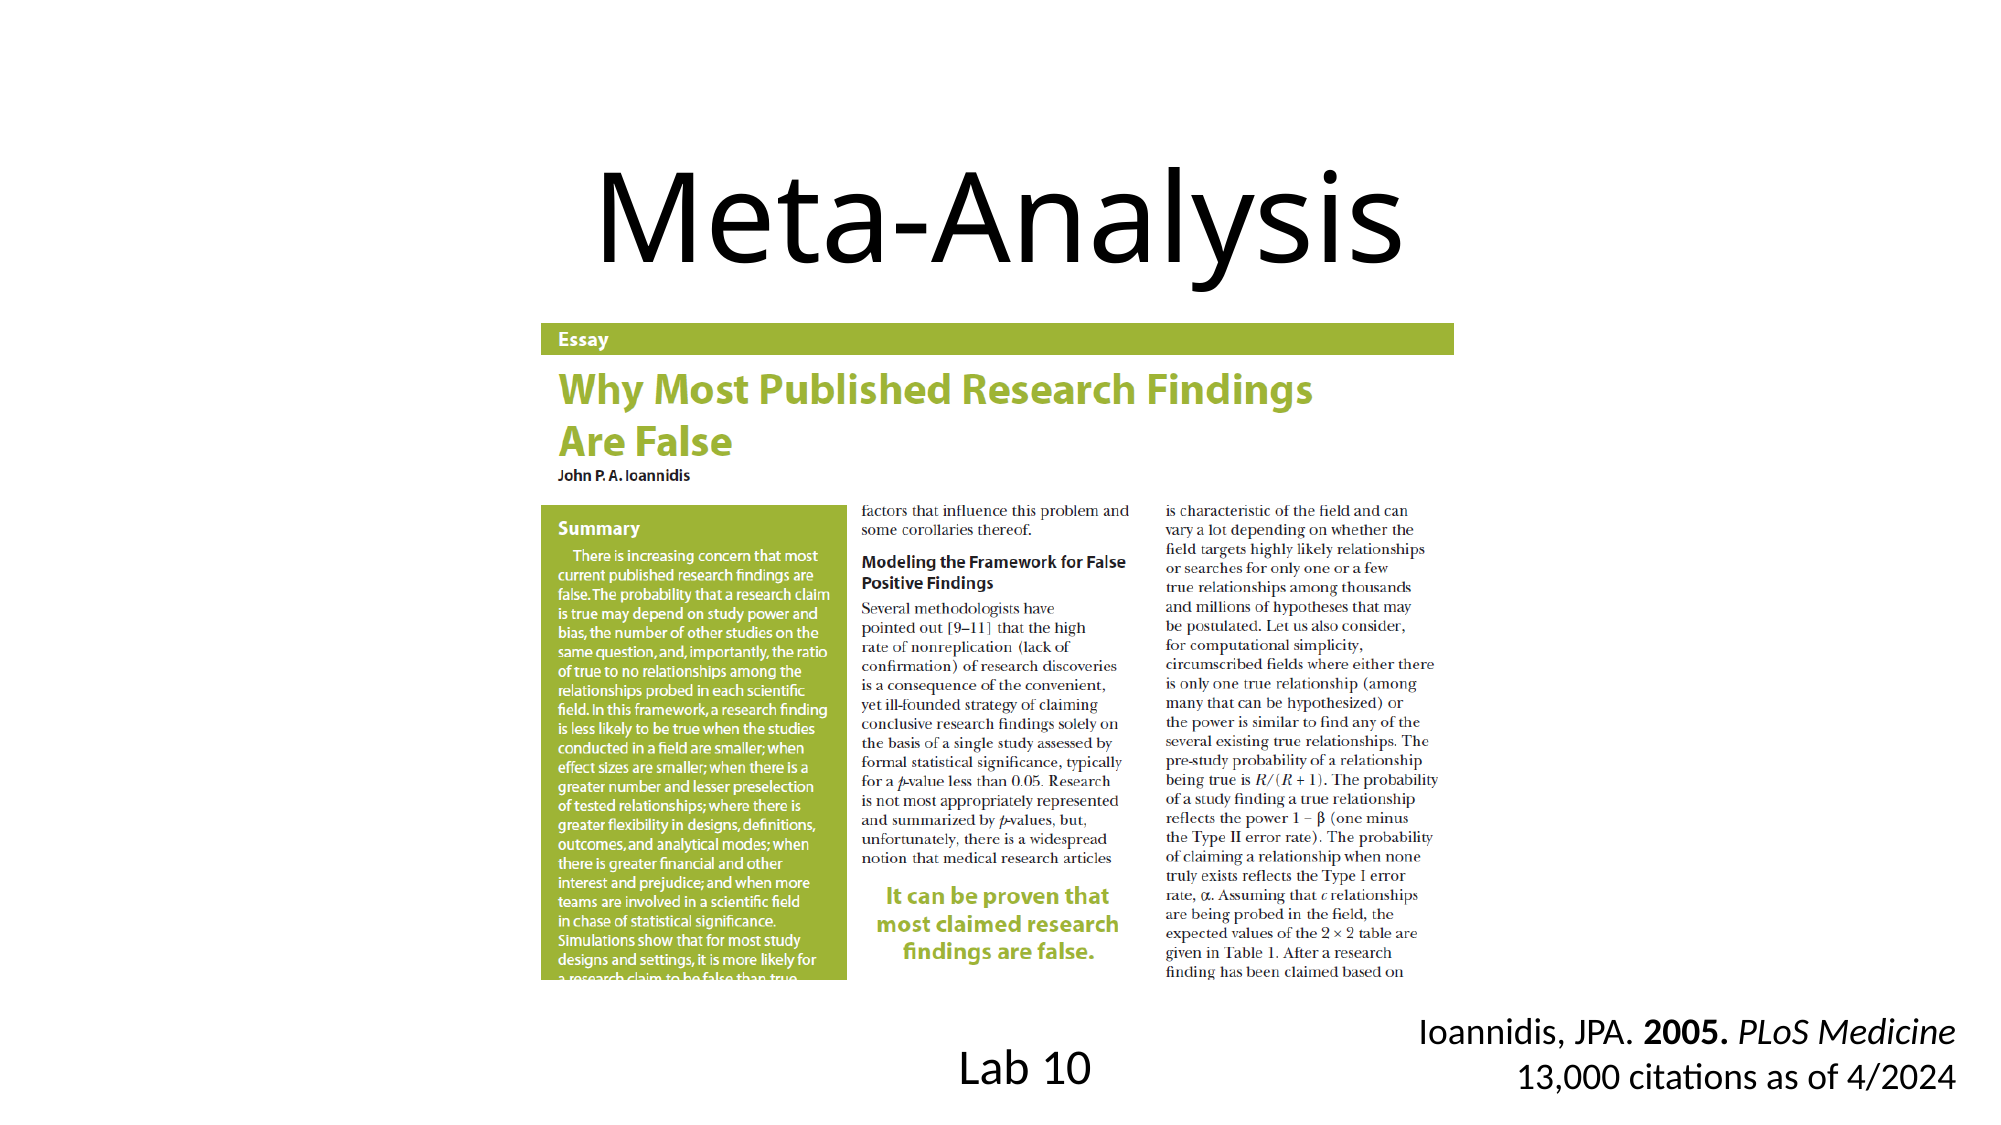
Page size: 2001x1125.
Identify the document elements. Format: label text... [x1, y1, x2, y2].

text_box Lab 10 [274, 878, 1775, 1125]
title Meta-Analysis [249, 55, 1750, 448]
picture [530, 311, 1470, 980]
text_box Ioannidis, JPA. 2005. PLoS Medicine 13,000 citations as of 4/2024 [1403, 999, 1972, 1105]
